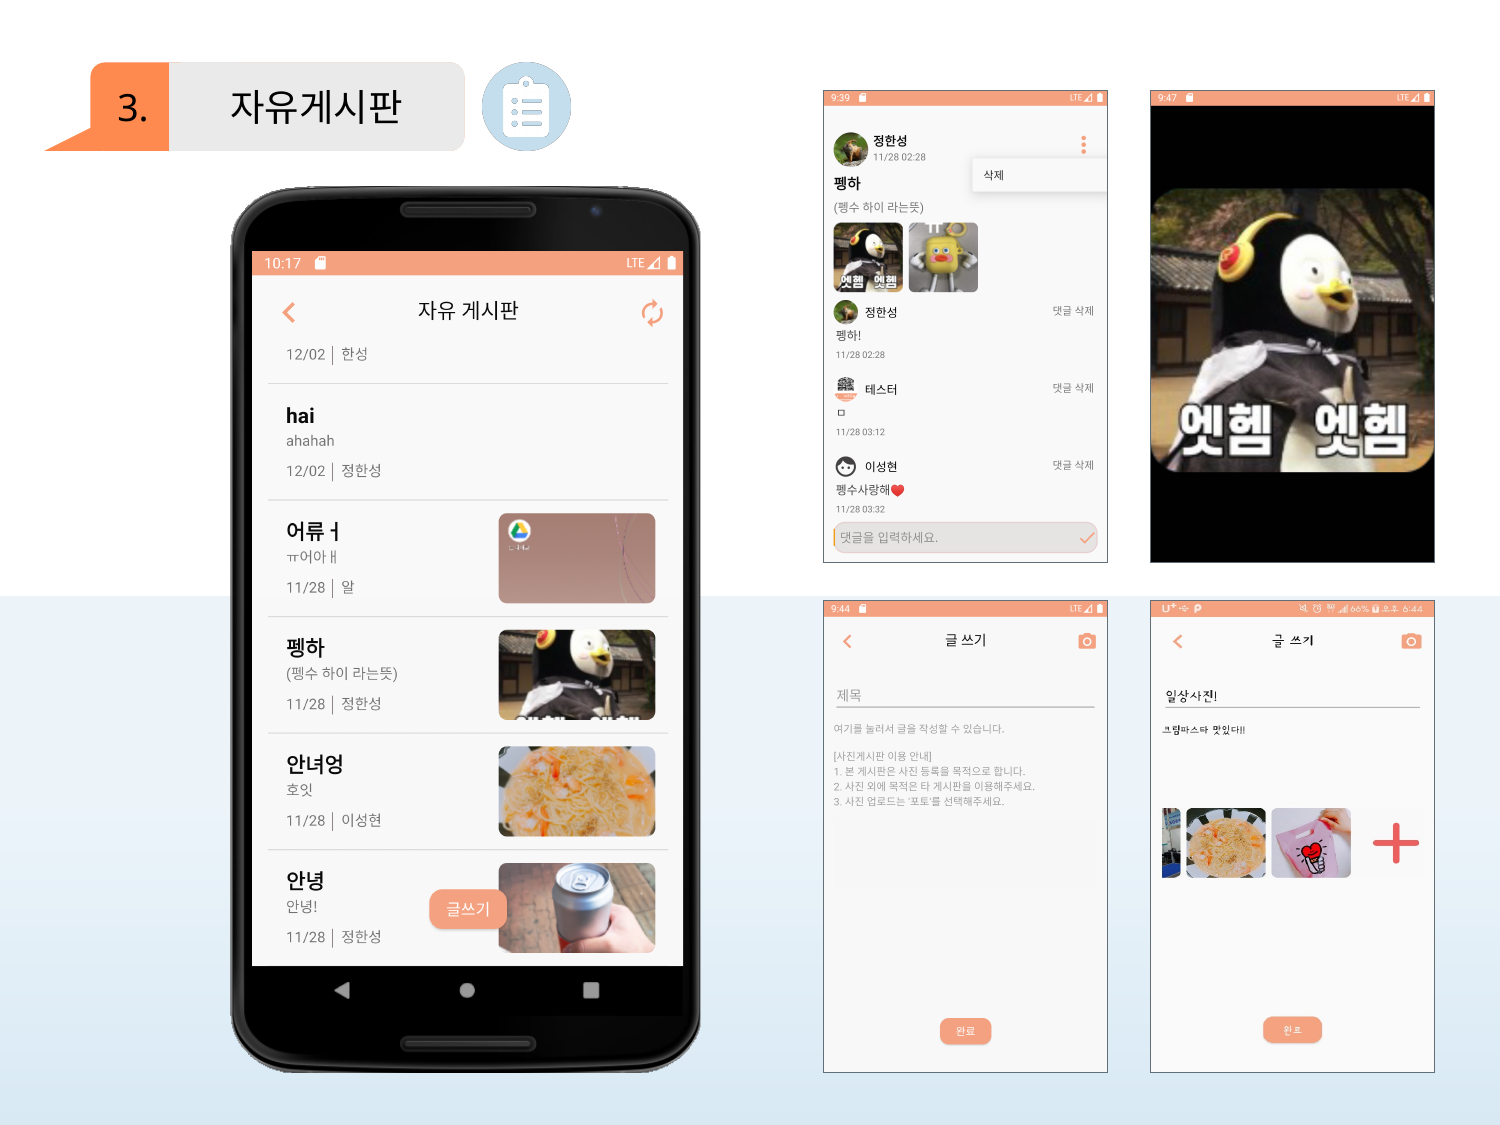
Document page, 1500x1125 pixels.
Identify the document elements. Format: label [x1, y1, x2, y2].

picture [1150, 89, 1435, 563]
picture [1150, 600, 1435, 1073]
text_box [481, 62, 571, 151]
text_box [107, 62, 465, 151]
picture [823, 600, 1108, 1073]
picture [228, 186, 701, 1073]
picture [823, 89, 1108, 563]
